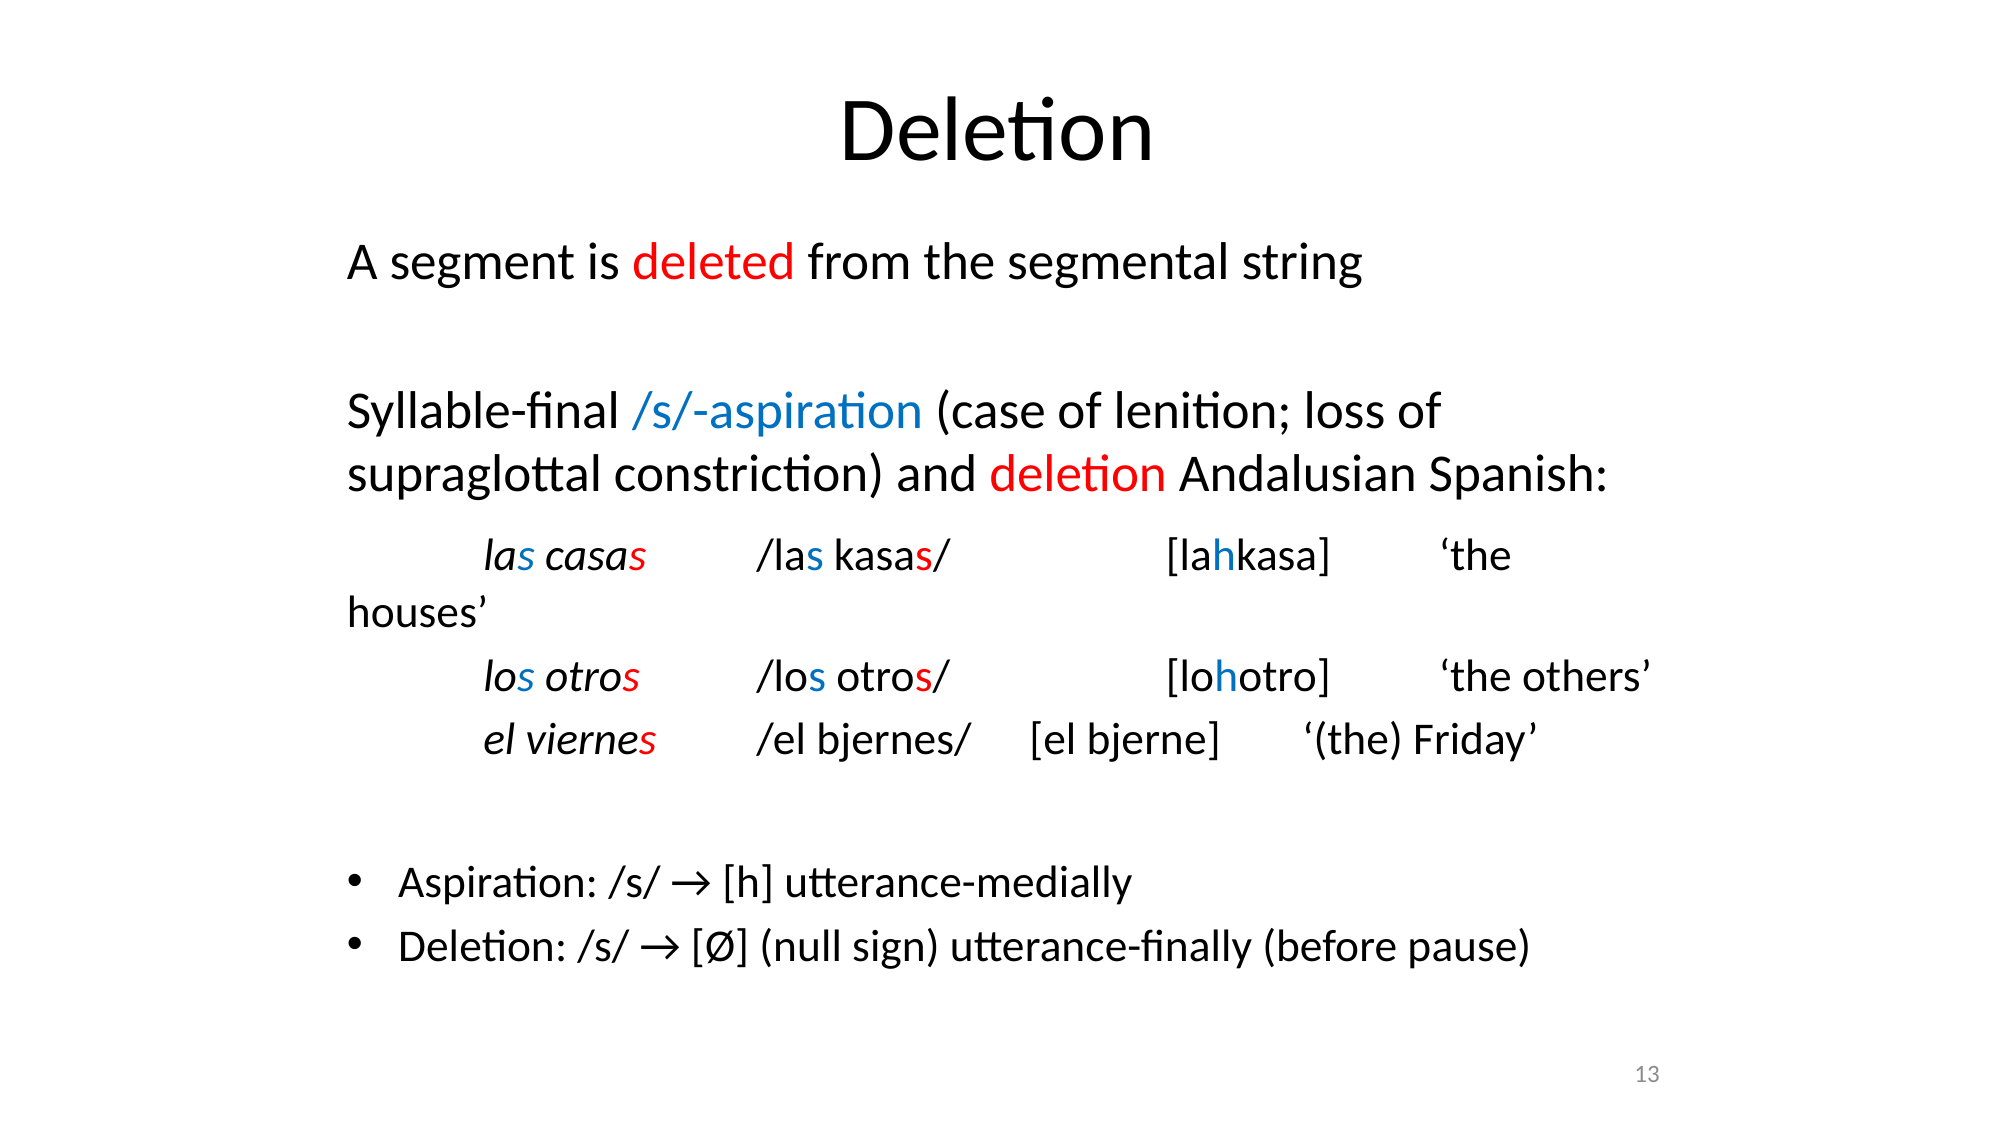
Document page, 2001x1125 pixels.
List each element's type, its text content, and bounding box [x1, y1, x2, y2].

title Deletion [356, 45, 1640, 204]
list A segment is deleted from the segmental string Syllable-final /s/-aspiration (case of lenition; loss of supraglottal constriction) and deletion Andalusian Spanish: las casas /las kasas/ [lahkasa] ‘the houses’ los otros /los otros/ [lohotro] ‘the others’ el viernes /el bjernes/ [el bjerne] ‘(the) Friday’ Aspiration: /s/ → [h] utterance-medially Deletion: /s/ → [Ø] (null sign) utterance-finally (before pause) [331, 219, 1675, 1013]
slide_number 13 [1325, 1042, 1675, 1103]
